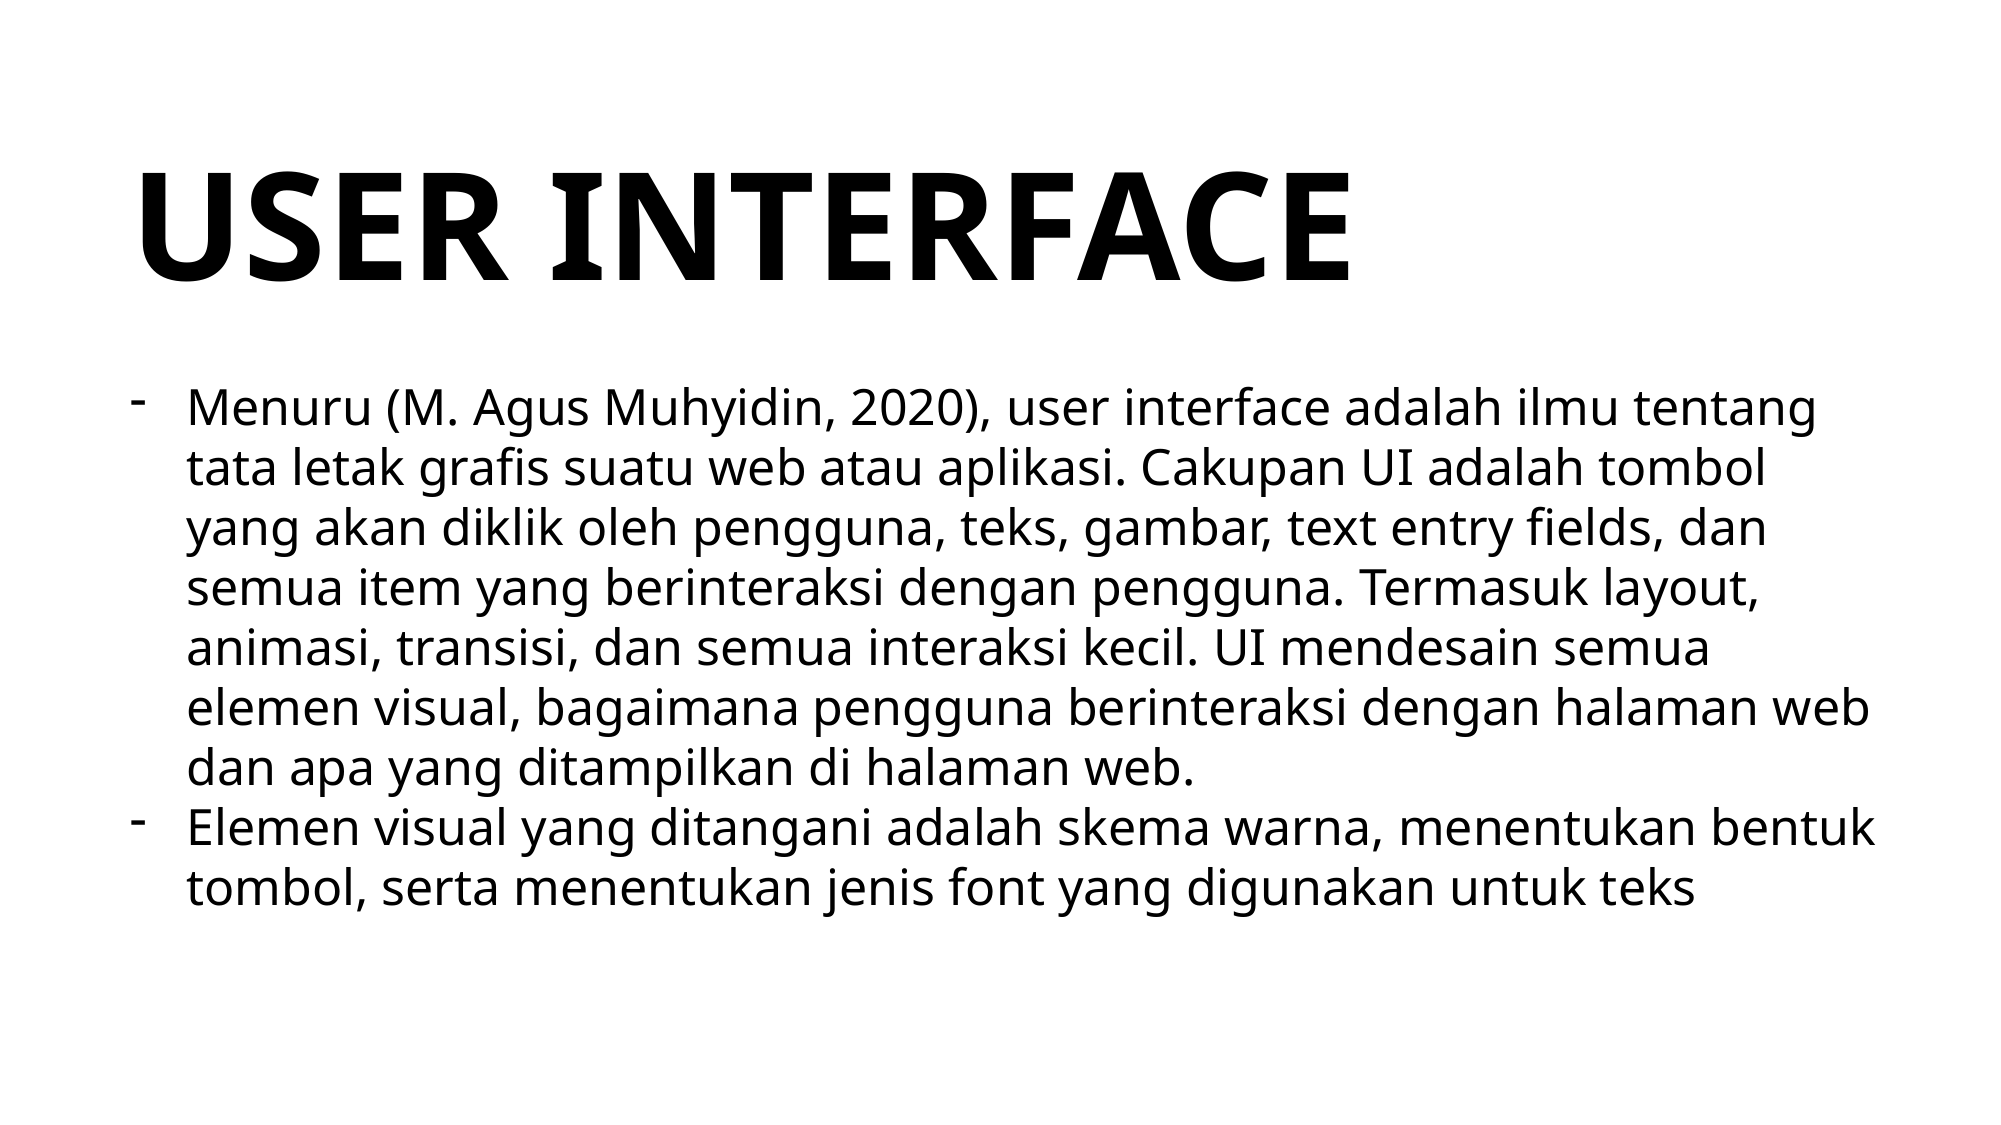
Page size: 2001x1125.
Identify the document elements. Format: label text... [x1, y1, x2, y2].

text_box Menuru (M. Agus Muhyidin, 2020), user interface adalah ilmu tentang tata letak grafis suatu web atau aplikasi. Cakupan UI adalah tombol yang akan diklik oleh pengguna, teks, gambar, text entry fields, dan semua item yang berinteraksi dengan pengguna. Termasuk layout, animasi, transisi, dan semua interaksi kecil. UI mendesain semua elemen visual, bagaimana pengguna berinteraksi dengan halaman web dan apa yang ditampilkan di halaman web. Elemen visual yang ditangani adalah skema warna, menentukan bentuk tombol, serta menentukan jenis font yang digunakan untuk teks [115, 368, 1900, 923]
text_box USER INTERFACE [115, 123, 1522, 318]
